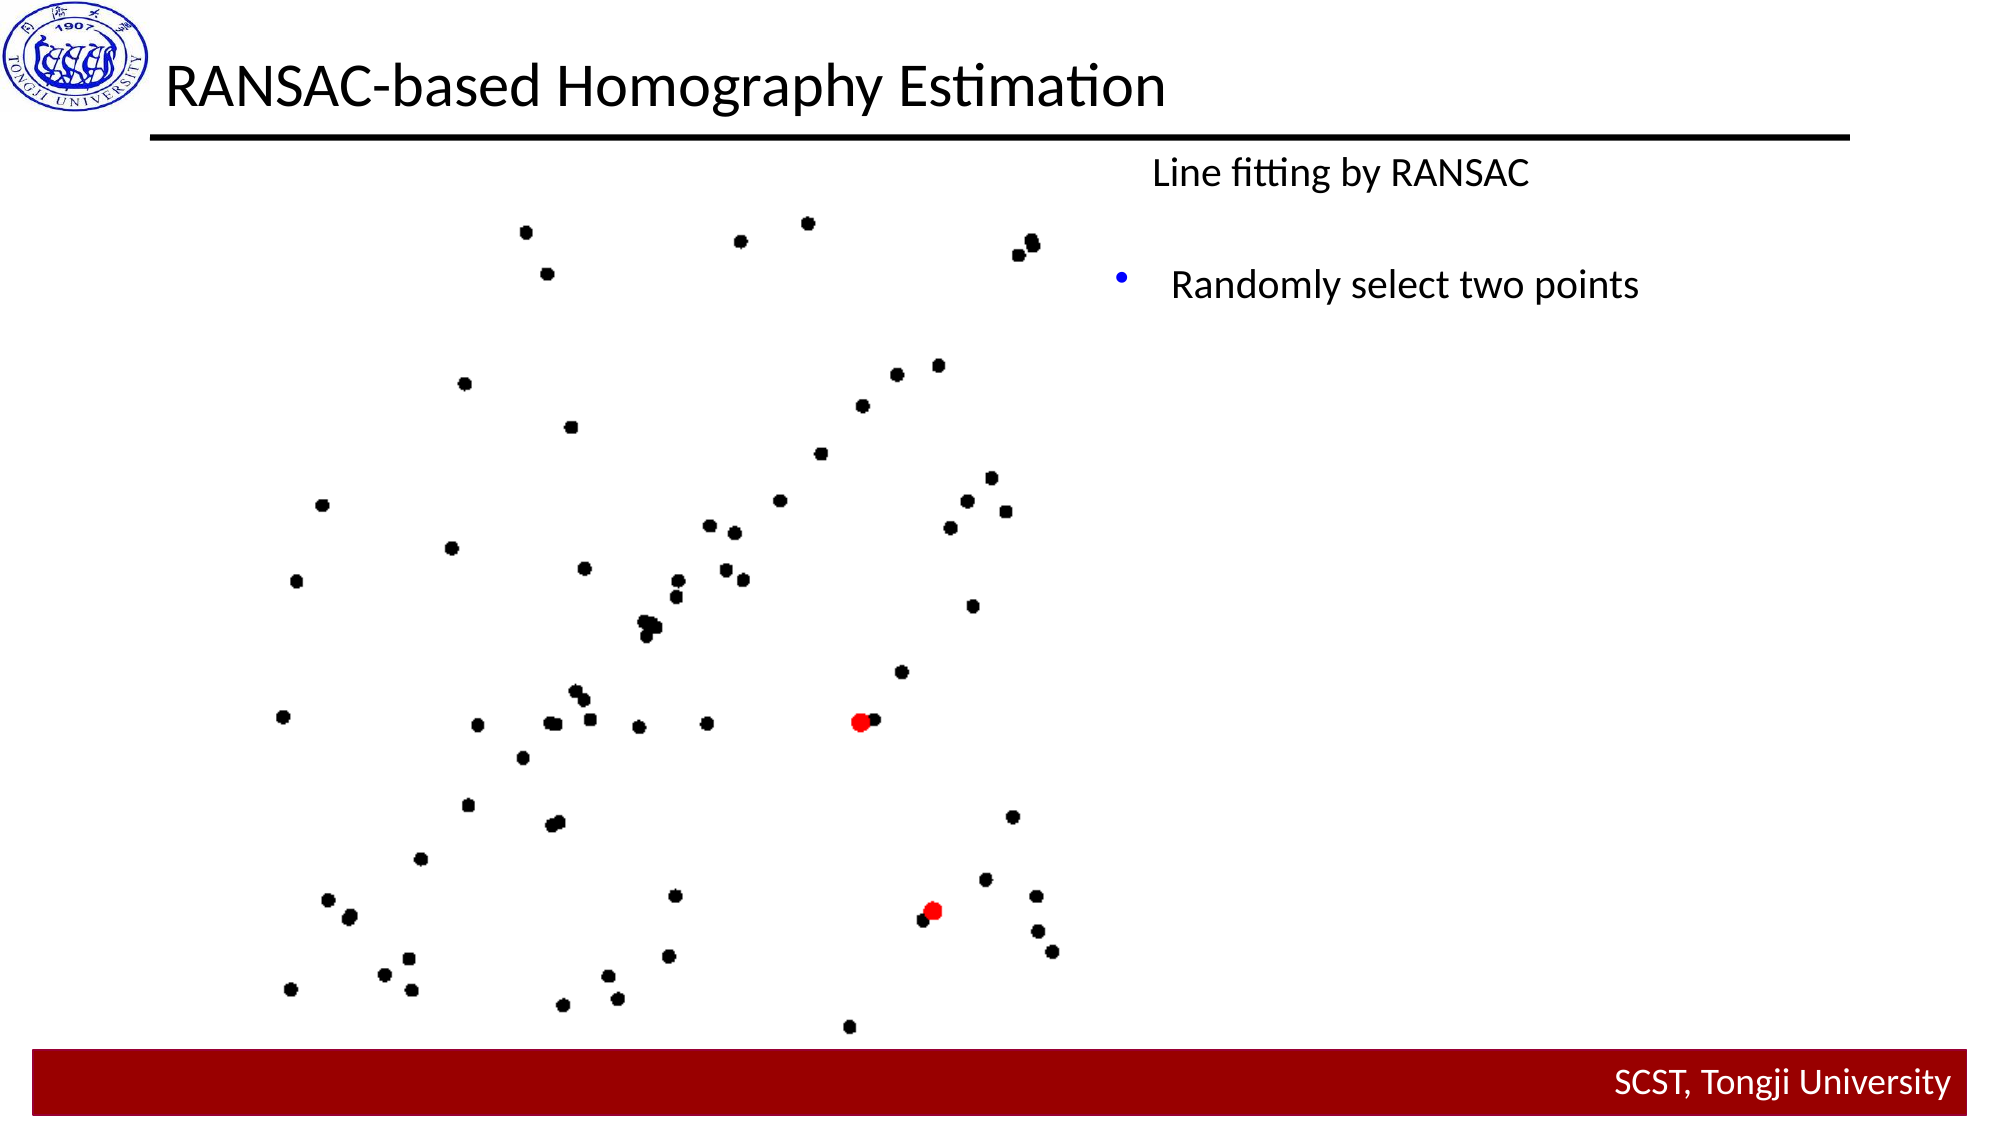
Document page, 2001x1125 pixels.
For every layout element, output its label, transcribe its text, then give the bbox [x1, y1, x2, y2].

picture [262, 205, 1126, 1044]
title RANSAC-based Homography Estimation [150, 12, 1850, 150]
text_box Line fitting by RANSAC [1137, 150, 1738, 238]
text_box Randomly select two points [1129, 249, 1738, 500]
picture [0, 0, 150, 112]
